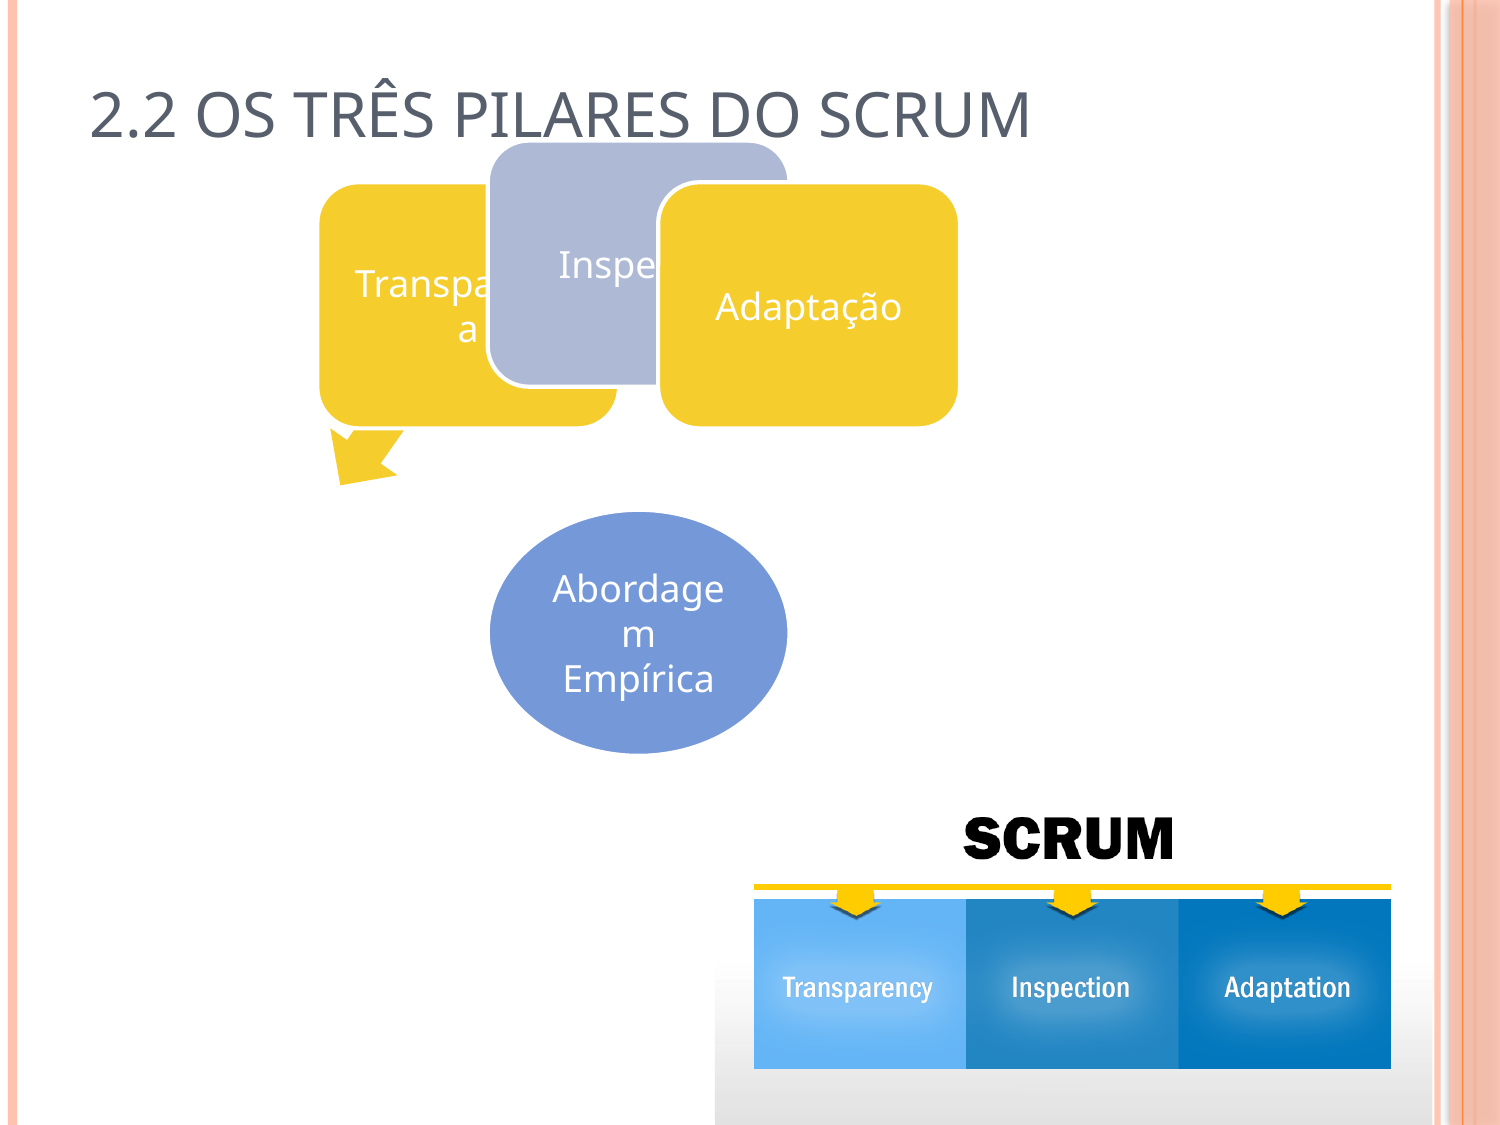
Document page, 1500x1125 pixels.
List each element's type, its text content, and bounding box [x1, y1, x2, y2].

title 2.2 Os Três Pilares do Scrum [75, 45, 1300, 233]
picture [1243, 655, 1433, 1125]
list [34, 140, 1243, 1125]
